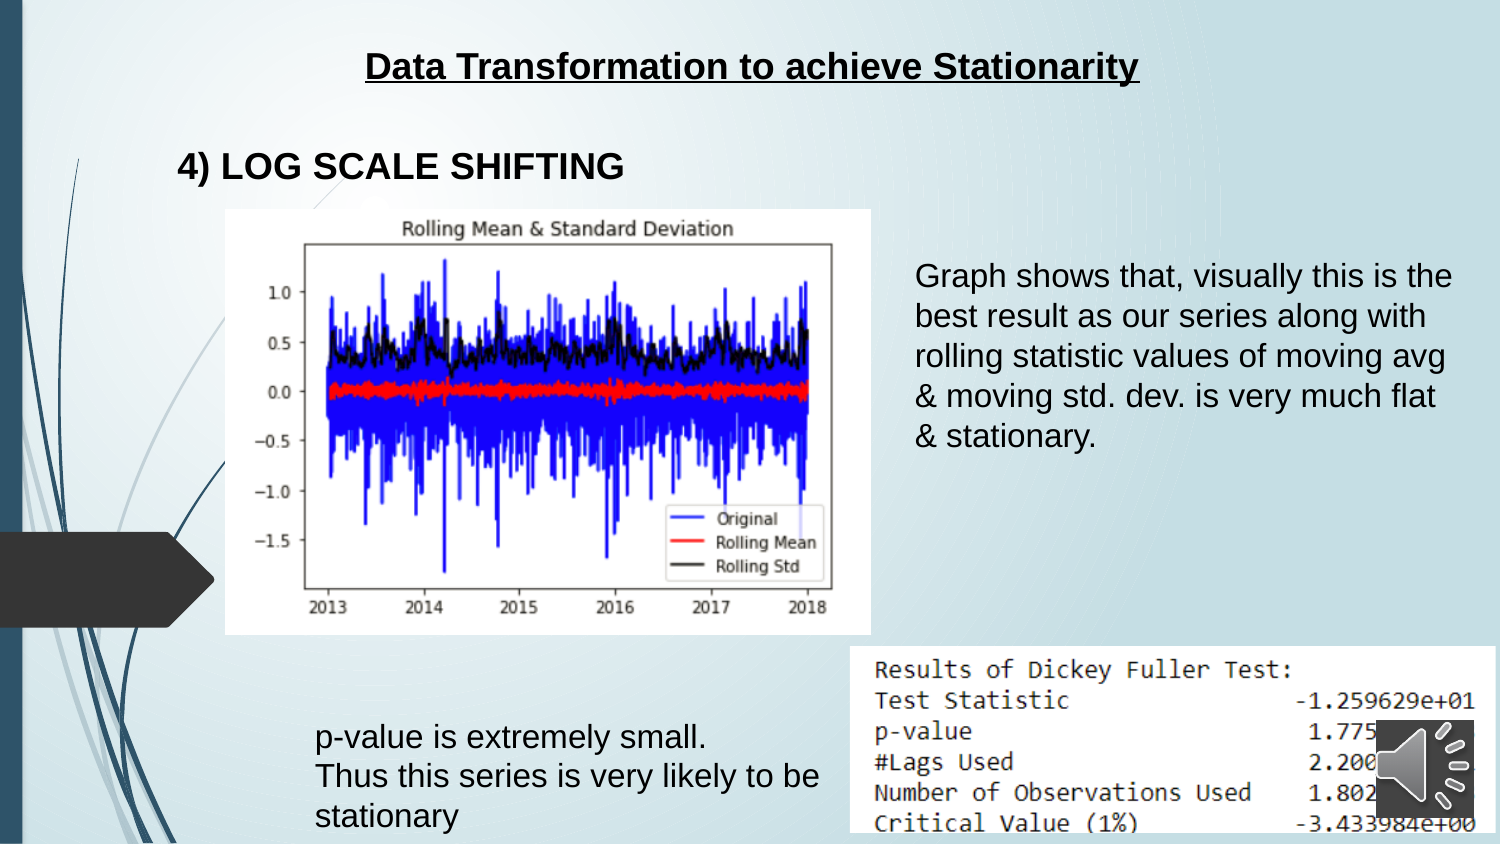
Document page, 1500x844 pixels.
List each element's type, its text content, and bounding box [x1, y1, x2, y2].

text_box 4) LOG SCALE SHIFTING [162, 134, 675, 194]
picture [224, 209, 871, 635]
text_box Data Transformation to achieve Stationarity [349, 34, 1175, 95]
picture [849, 646, 1496, 834]
text_box Graph shows that, visually this is the best result as our series along with rolling statistic values of moving avg & moving std. dev. is very much flat & stationary. [900, 246, 1475, 462]
text_box p-value is extremely small. Thus this series is very likely to be stationary [300, 707, 850, 842]
